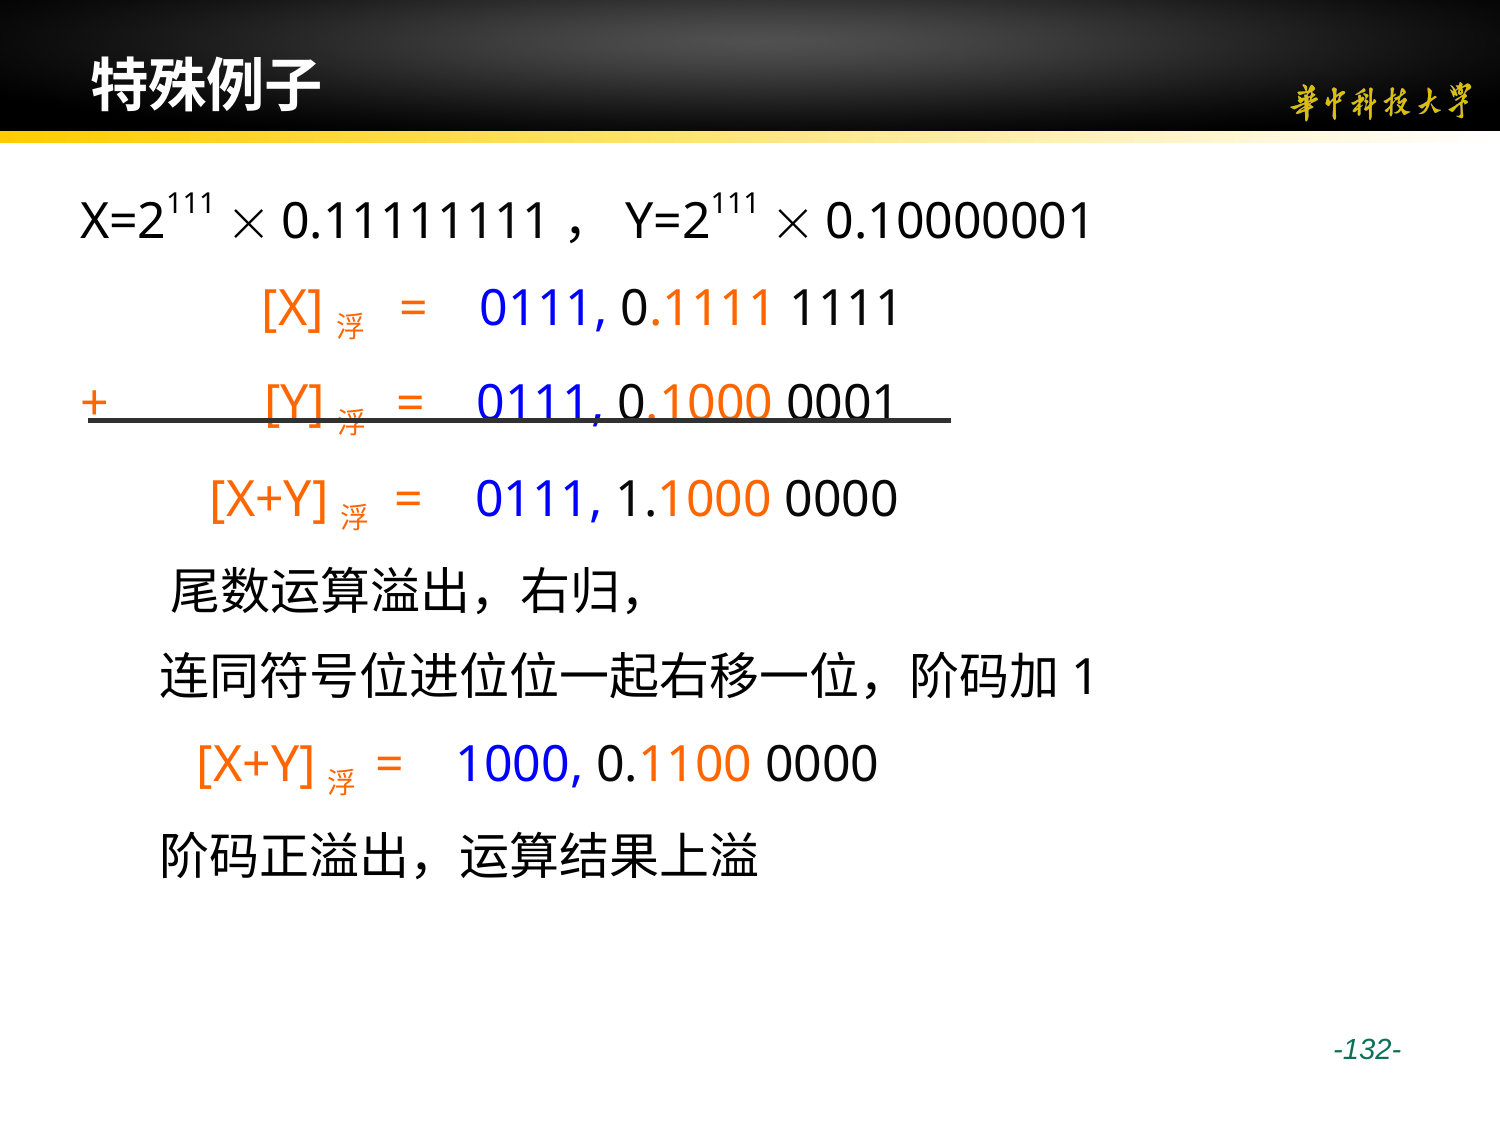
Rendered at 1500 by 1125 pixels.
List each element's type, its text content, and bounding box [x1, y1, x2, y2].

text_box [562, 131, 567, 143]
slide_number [1257, 1023, 1425, 1102]
text_box =1 [738, 131, 744, 143]
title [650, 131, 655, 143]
picture [0, 0, 1500, 131]
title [74, 34, 1426, 131]
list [64, 160, 1414, 988]
